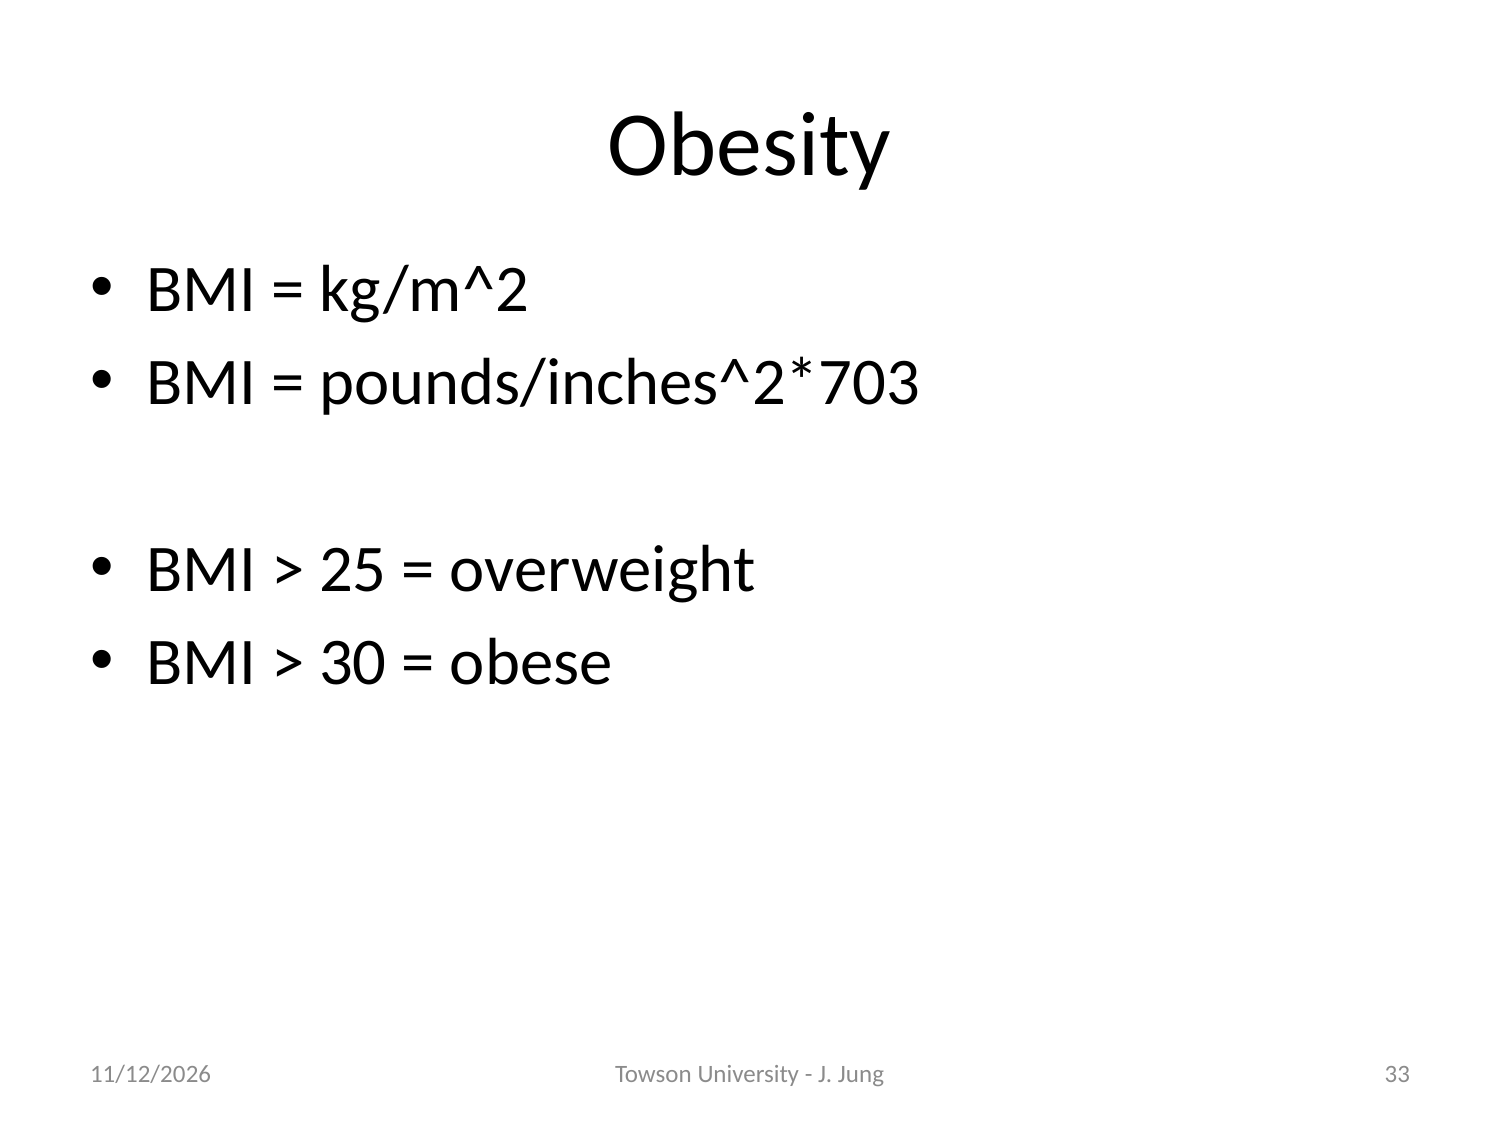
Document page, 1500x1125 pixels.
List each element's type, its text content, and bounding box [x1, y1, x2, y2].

title Obesity [75, 45, 1425, 233]
list BMI = kg/m^2 BMI = pounds/inches^2*703 BMI > 25 = overweight BMI > 30 = obese [75, 237, 1425, 1005]
slide_number 33 [1074, 1042, 1425, 1103]
footer Towson University - J. Jung [512, 1042, 988, 1103]
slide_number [75, 1042, 425, 1103]
